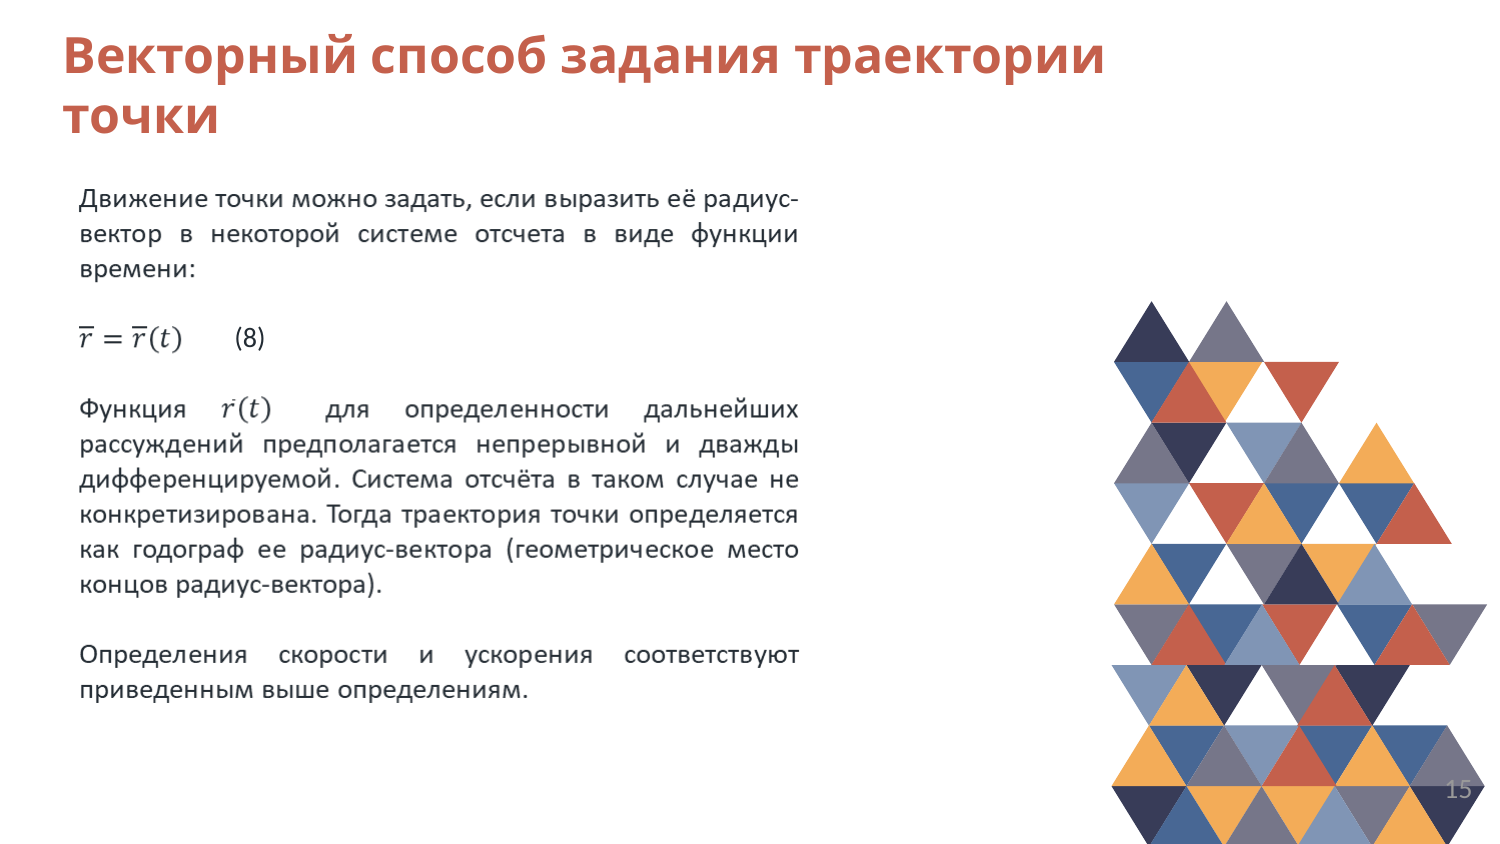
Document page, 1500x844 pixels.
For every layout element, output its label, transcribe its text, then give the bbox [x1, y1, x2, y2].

text_box (8) [219, 304, 314, 369]
text_box 15 [1429, 770, 1497, 812]
text_box [64, 173, 815, 727]
text_box Векторный способ задания траектории точки [47, 15, 1221, 151]
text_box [1026, 385, 1500, 763]
